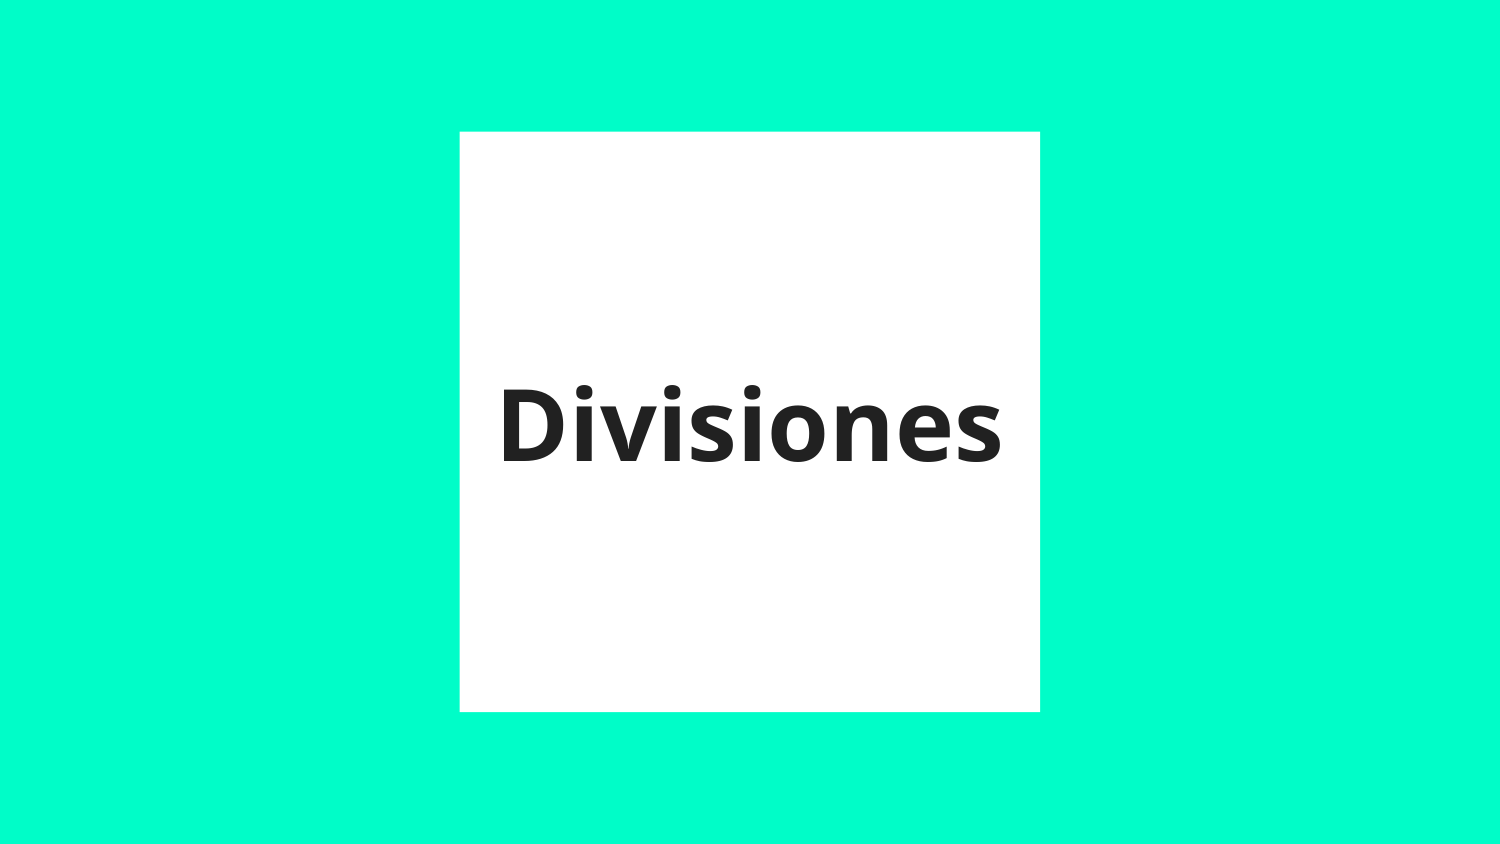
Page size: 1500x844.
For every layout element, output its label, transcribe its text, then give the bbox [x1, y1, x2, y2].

title Divisiones [459, 131, 1041, 713]
